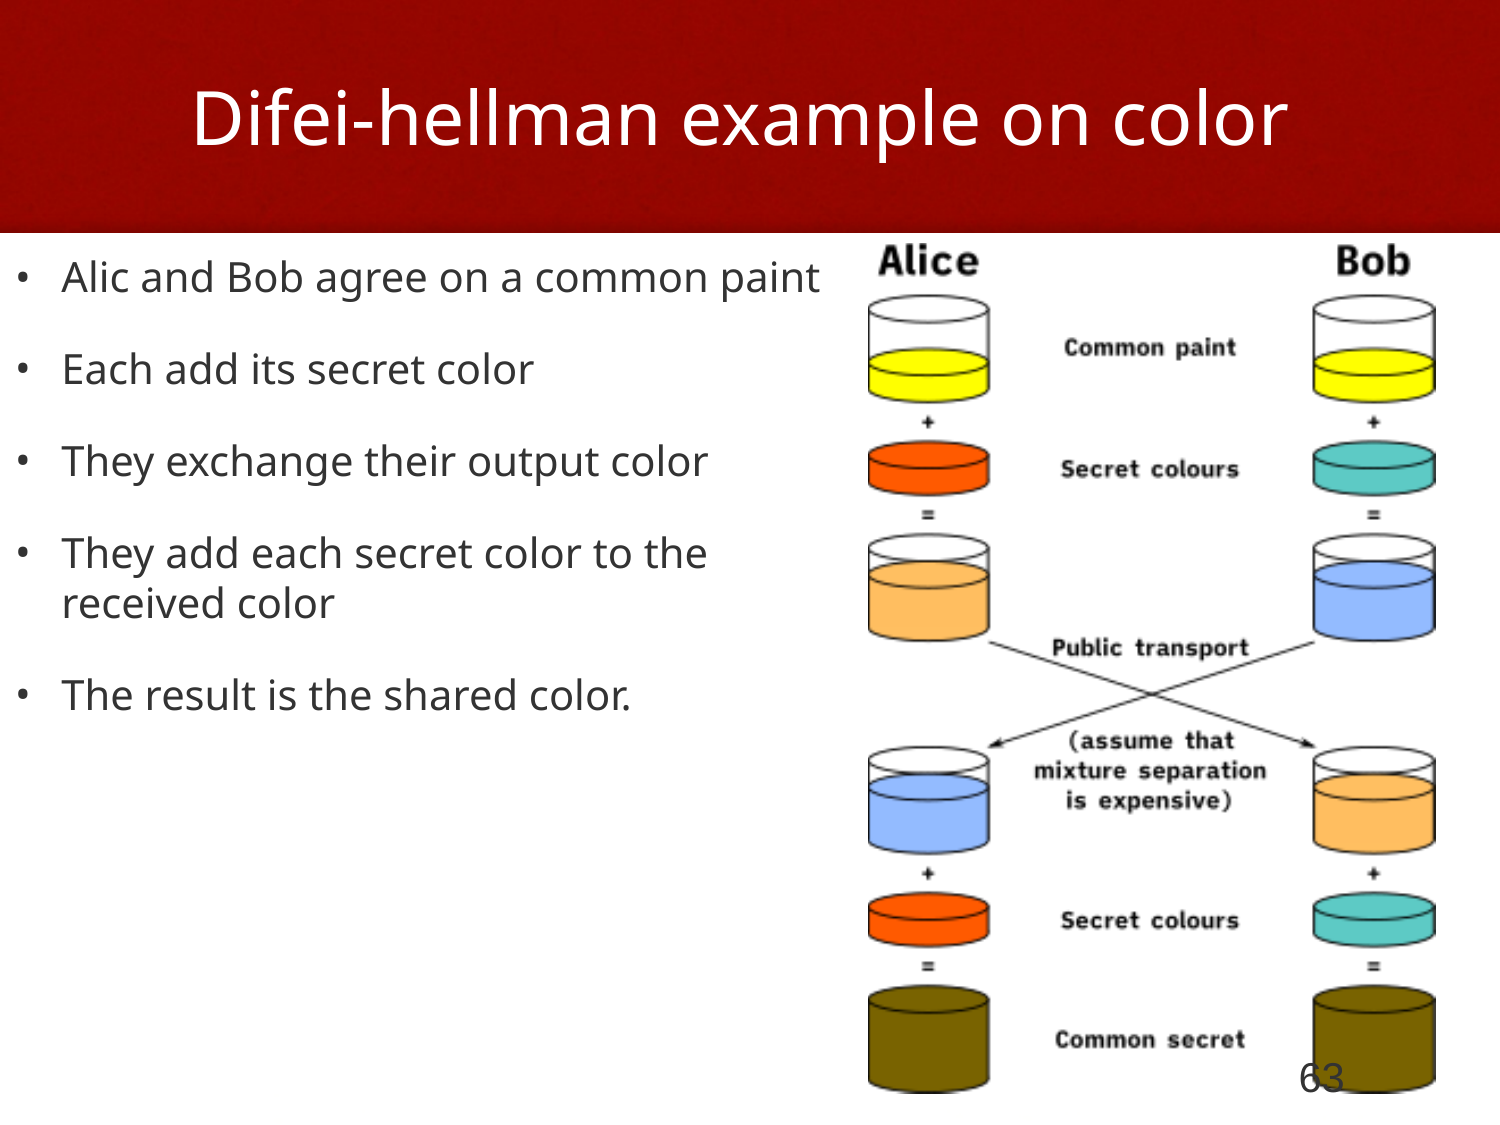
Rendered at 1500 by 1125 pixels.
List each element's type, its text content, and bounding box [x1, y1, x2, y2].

picture [0, 0, 1500, 233]
picture [867, 242, 1436, 1095]
list Alic and Bob agree on a common paint Each add its secret color They exchange their output color They add each secret color to the received color The result is the shared color. [0, 243, 861, 1024]
title Difei-hellman example on color [127, 10, 1372, 221]
